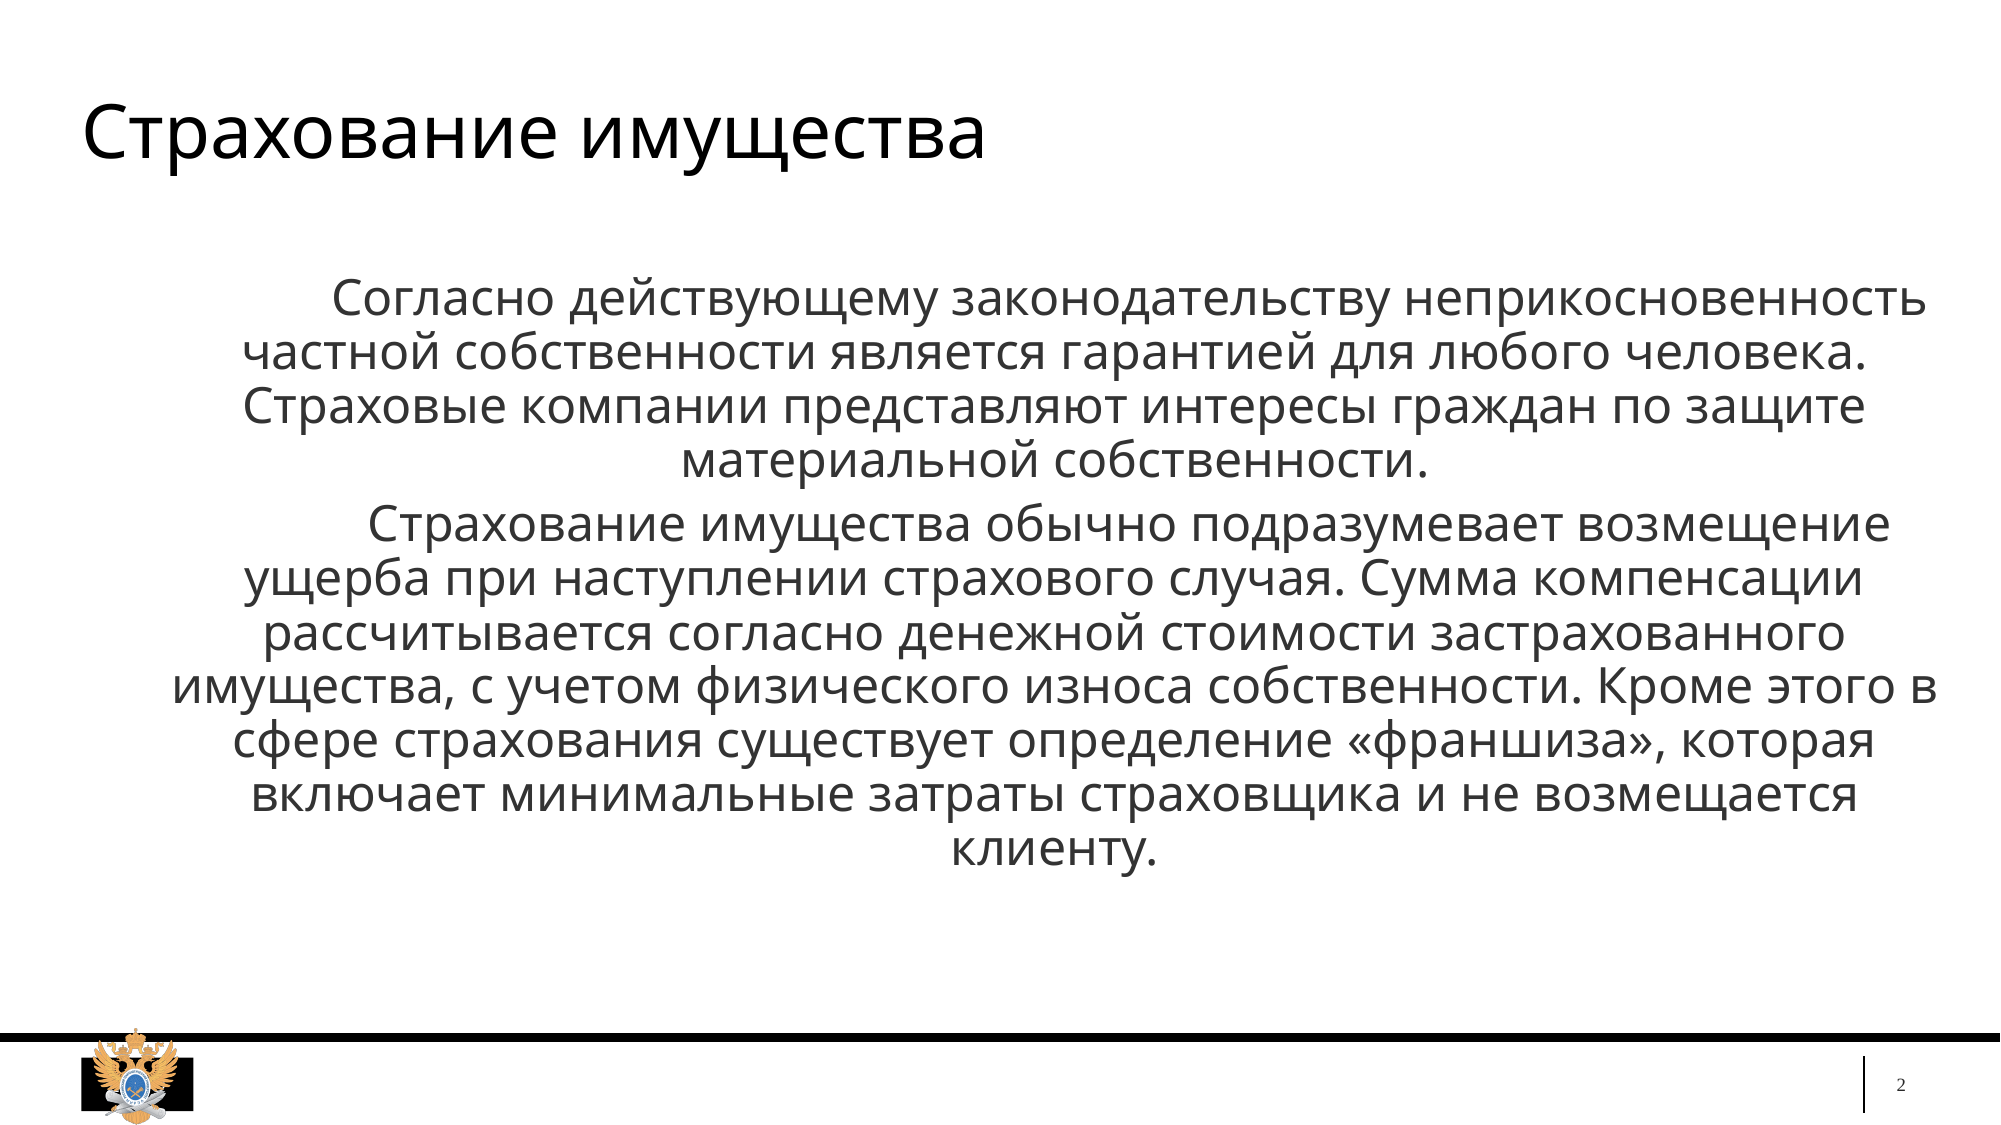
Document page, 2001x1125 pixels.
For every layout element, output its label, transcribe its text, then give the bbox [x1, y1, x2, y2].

picture [87, 1028, 184, 1125]
text_box Согласно действующему законодательству неприкосновенность частной собственности является гарантией для любого человека. Страховые компании представляют интересы граждан по защите материальной собственности. Страхование имущества обычно подразумевает возмещение ущерба при наступлении страхового случая. Сумма компенсации рассчитывается согласно денежной стоимости застрахованного имущества, с учетом физического износа собственности. Кроме этого в сфере страхования существует определение «франшиза», которая включает минимальные затраты страховщика и не возмещается клиенту. [87, 209, 1947, 940]
list Страхование имущества [81, 75, 1919, 175]
